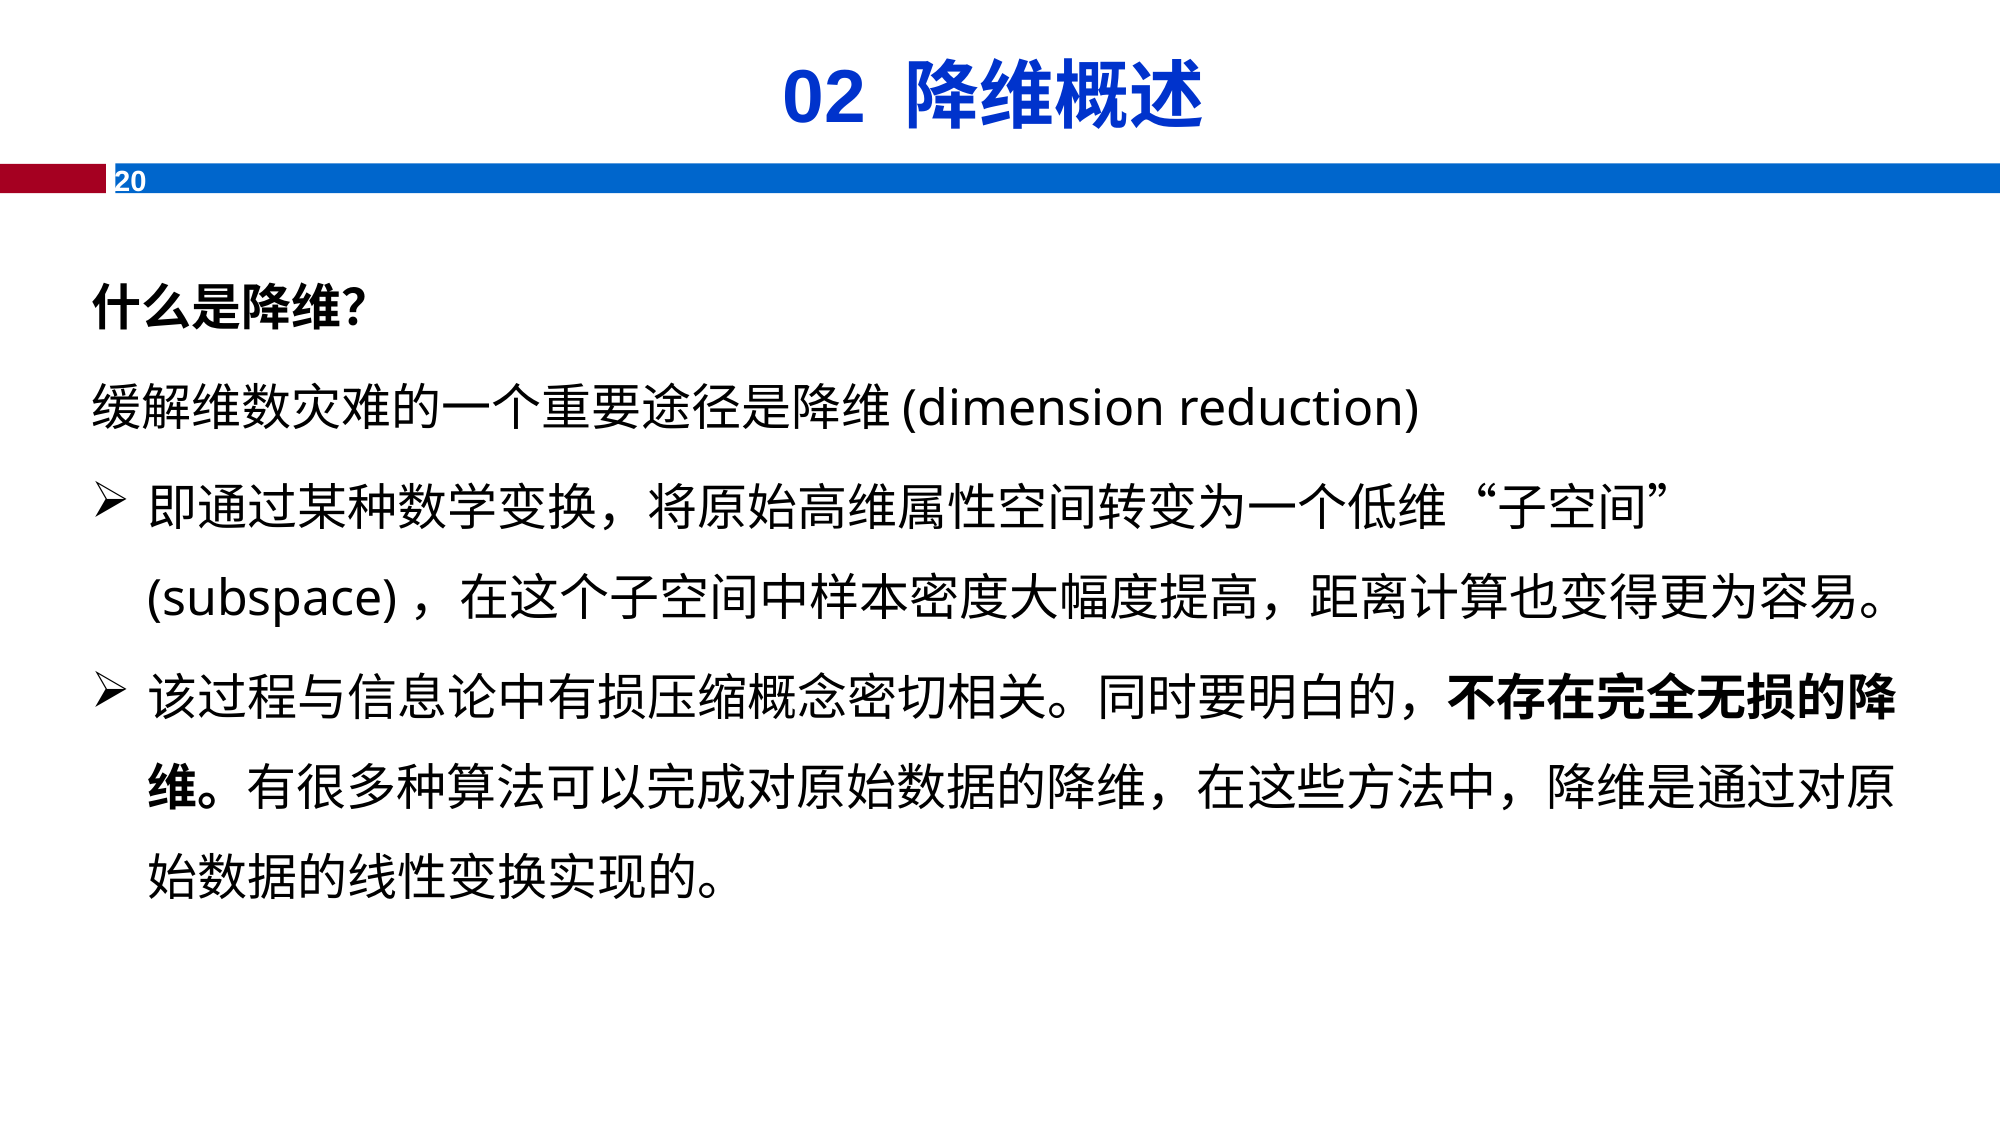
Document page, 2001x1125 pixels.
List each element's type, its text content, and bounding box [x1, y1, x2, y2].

title 02 降维概述 [48, 36, 1939, 148]
list 什么是降维？ 缓解维数灾难的一个重要途径是降维(dimension reduction) 即通过某种数学变换，将原始高维属性空间转变为一个低维“子空间” (subspace)，在这个子空间中样本密度大幅度提高，距离计算也变得更为容易。 该过程与信息论中有损压缩概念密切相关。同时要明白的，不存在完全无损的降维。有很多种算法可以完成对原始数据的降维，在这些方法中，降维是通过对原始数据的线性变换实现的。 [76, 238, 1926, 648]
